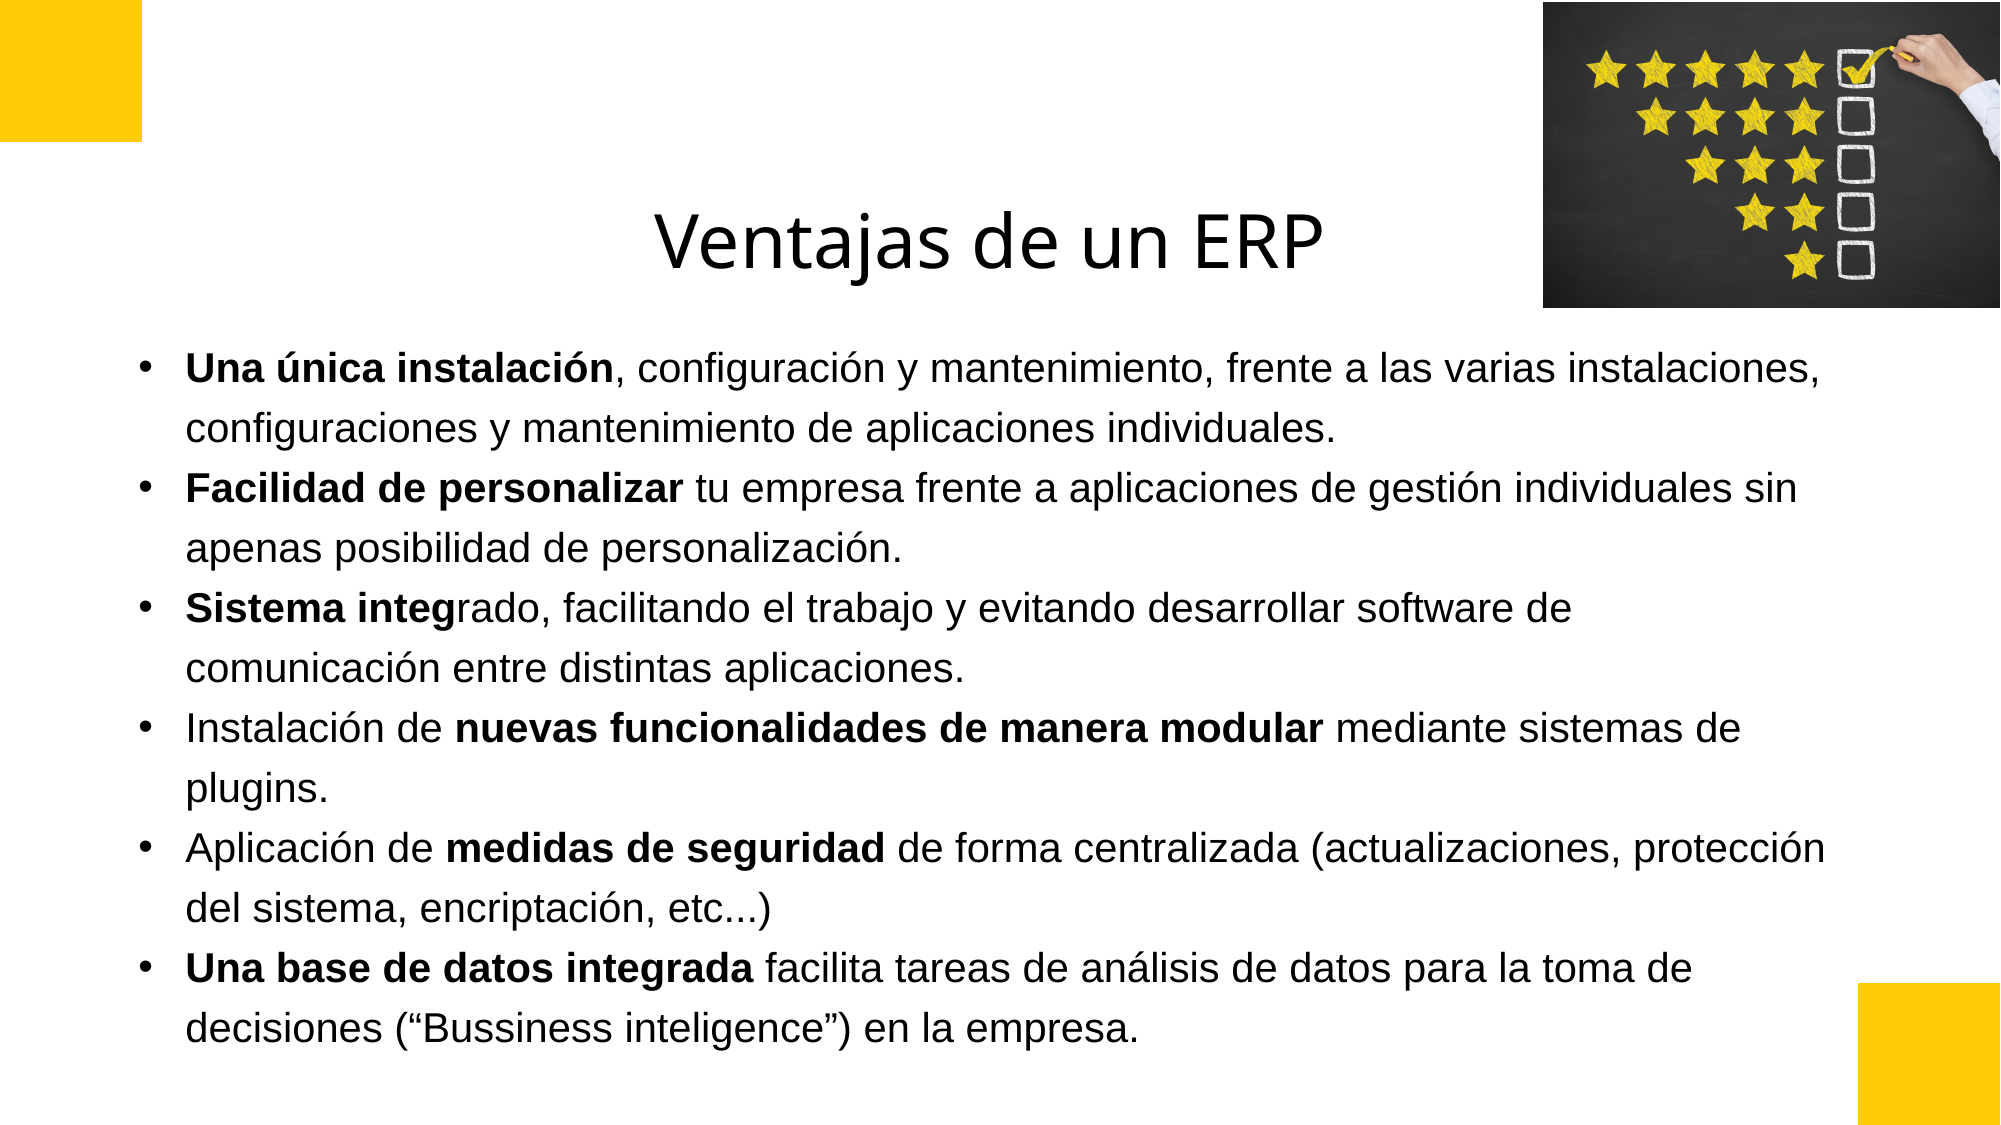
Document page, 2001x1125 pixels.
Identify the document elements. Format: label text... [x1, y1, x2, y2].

picture [1543, 2, 2000, 308]
list Una única instalación, configuración y mantenimiento, frente a las varias instalaciones, configuraciones y mantenimiento de aplicaciones individuales. Facilidad de personalizar tu empresa frente a aplicaciones de gestión individuales sin apenas posibilidad de personalización. Sistema integrado, facilitando el trabajo y evitando desarrollar software de comunicación entre distintas aplicaciones. Instalación de nuevas funcionalidades de manera modular mediante sistemas de plugins. Aplicación de medidas de seguridad de forma centralizada (actualizaciones, protección del sistema, encriptación, etc...) Una base de datos integrada facilita tareas de análisis de datos para la toma de decisiones (“Bussiness inteligence”) en la empresa. [138, 331, 1830, 537]
title Ventajas de un ERP [138, 145, 1862, 332]
